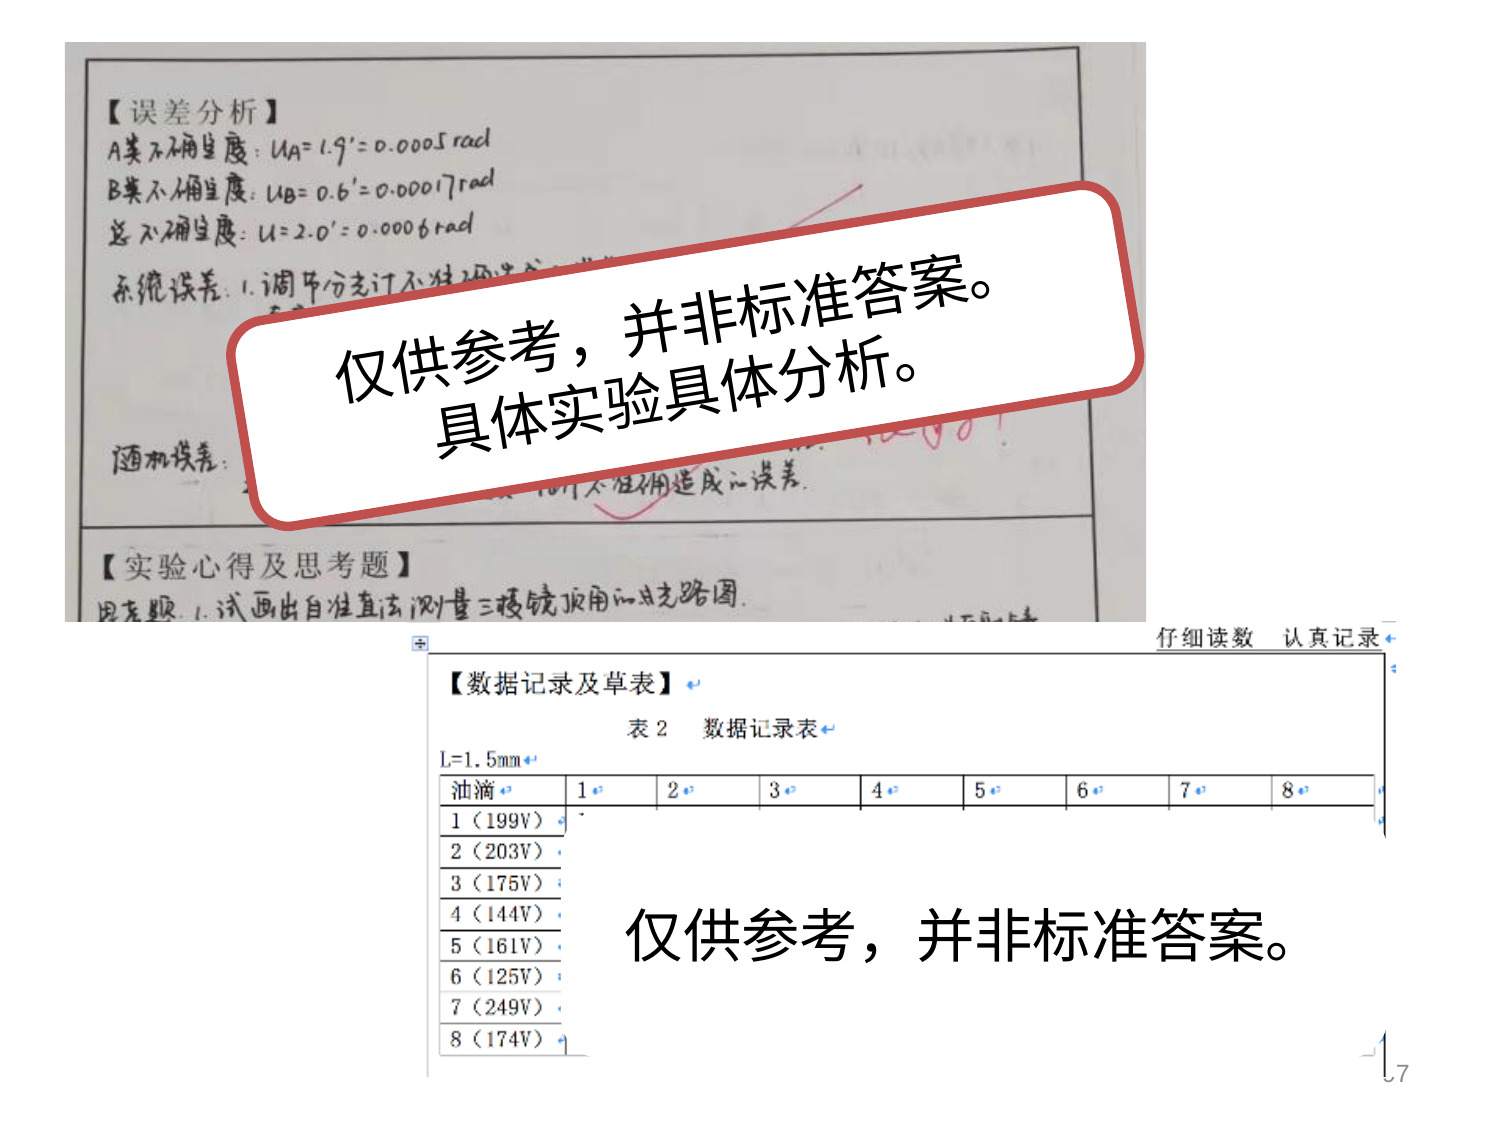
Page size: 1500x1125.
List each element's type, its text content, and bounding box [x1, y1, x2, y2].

slide_number 97 [1074, 1042, 1425, 1103]
picture [64, 42, 1396, 1077]
